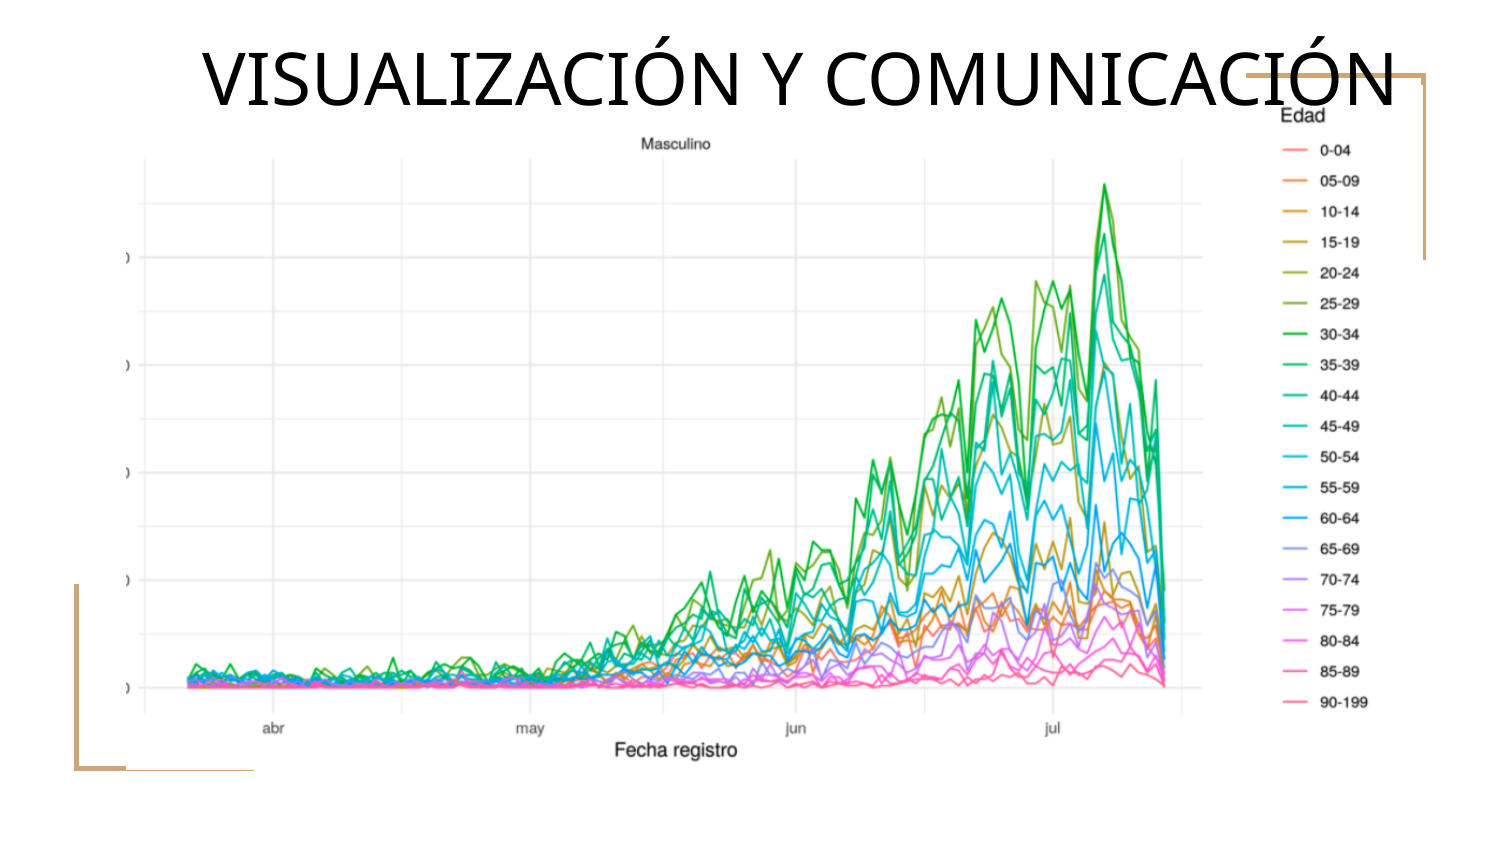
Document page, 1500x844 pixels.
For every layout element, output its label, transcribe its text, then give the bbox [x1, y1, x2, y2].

picture [126, 123, 1204, 771]
text_box VISUALIZACIÓN Y COMUNICACIÓN [165, 17, 1438, 135]
picture [1263, 85, 1423, 732]
